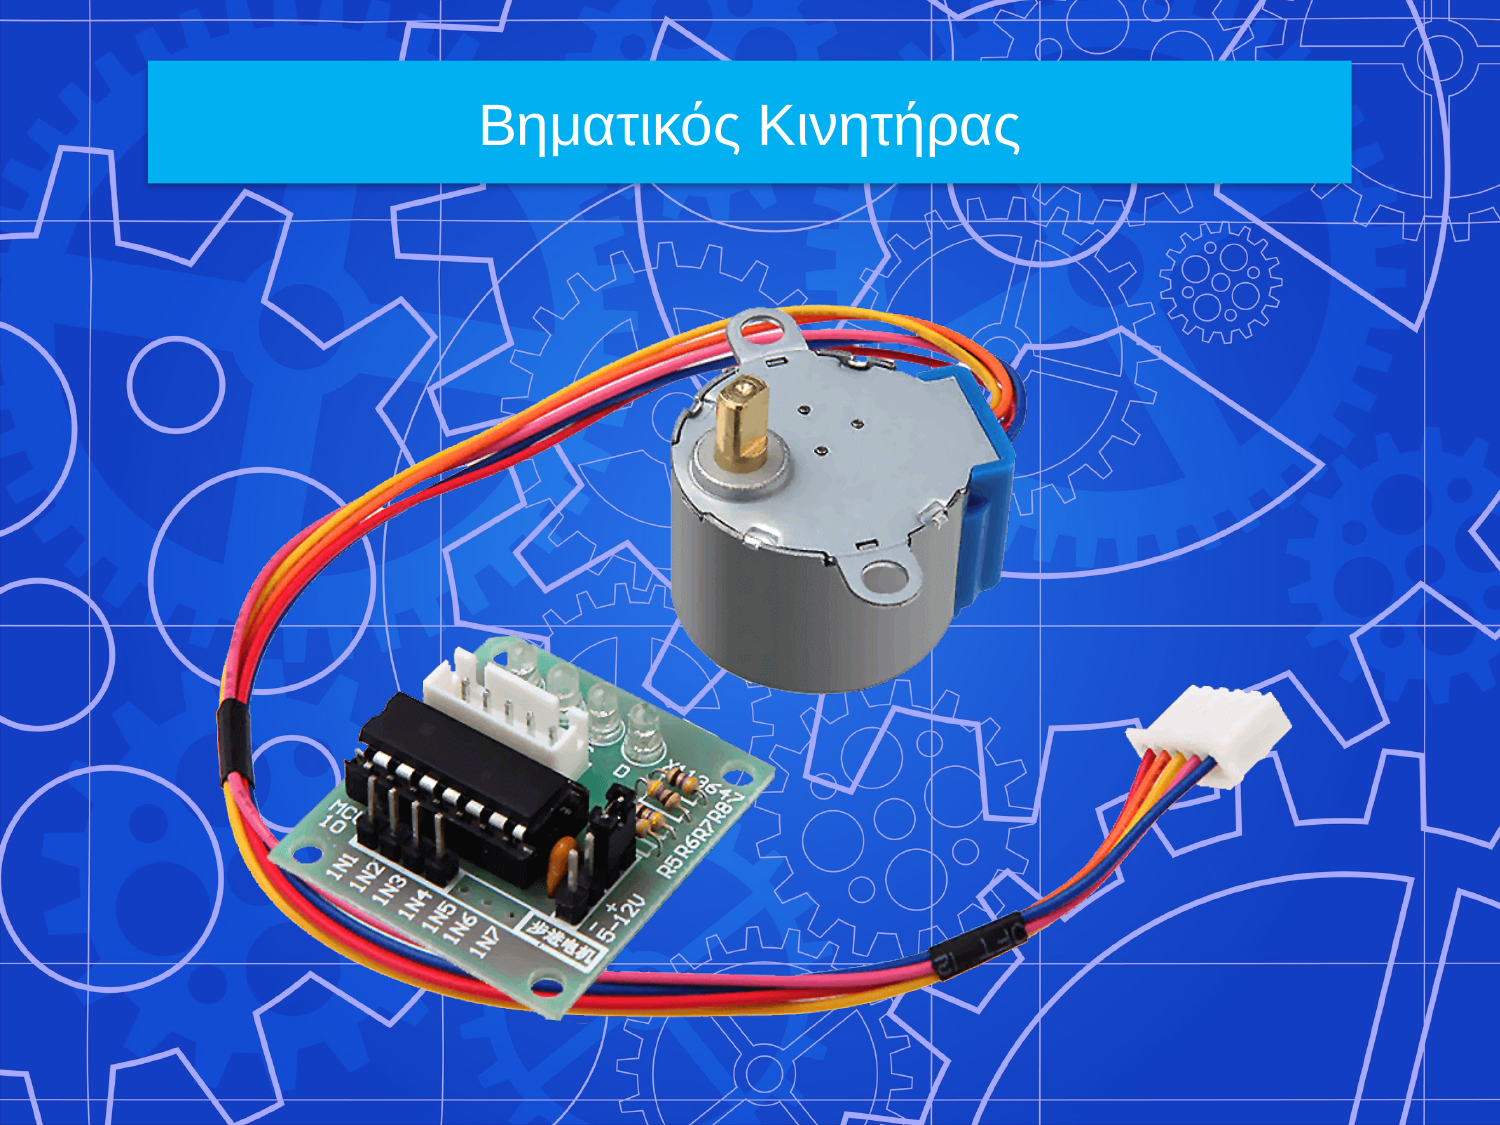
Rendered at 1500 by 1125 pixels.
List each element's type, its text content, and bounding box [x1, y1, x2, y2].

text_box Βηματικός Κινητήρας [147, 60, 1353, 184]
picture [0, 0, 1500, 1125]
